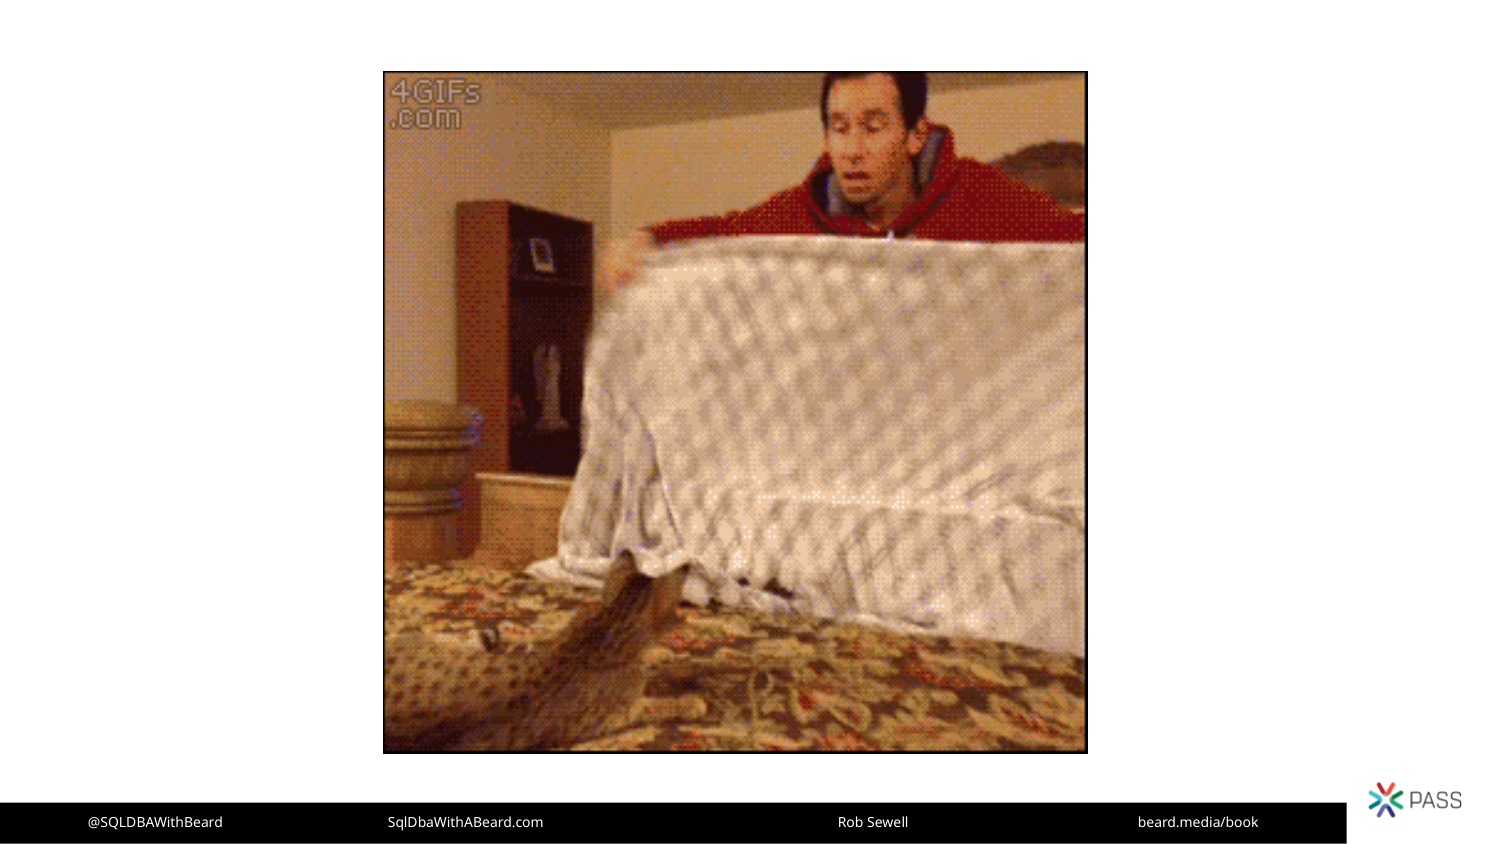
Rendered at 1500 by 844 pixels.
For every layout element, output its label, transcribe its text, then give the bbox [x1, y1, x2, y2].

text_box @SQLDBAWithBeard SqlDbaWithABeard.com Rob Sewell beard.media/book [0, 802, 1347, 844]
picture [383, 71, 1089, 755]
picture [1367, 780, 1463, 820]
